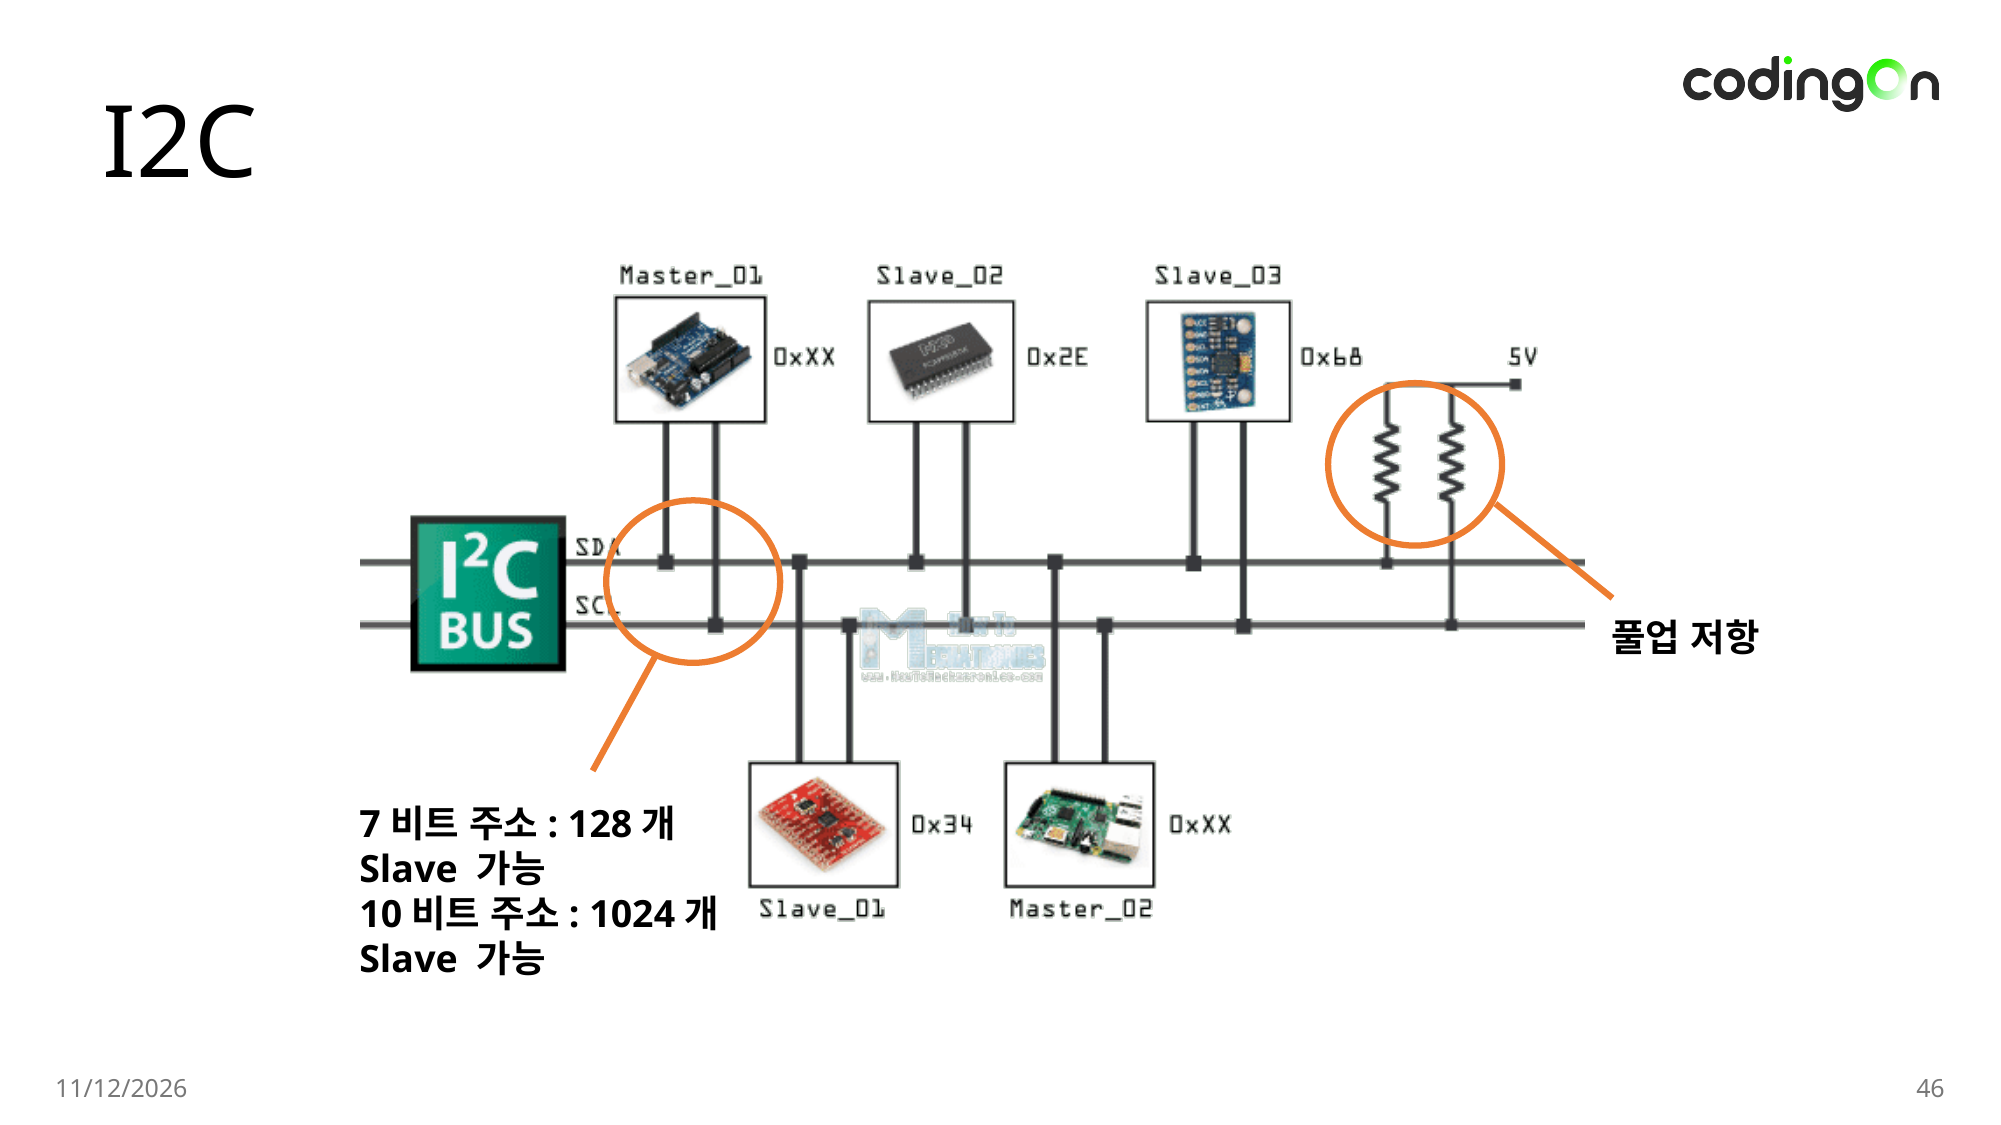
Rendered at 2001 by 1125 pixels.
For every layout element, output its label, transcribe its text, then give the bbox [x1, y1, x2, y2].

title I2C [87, 36, 1813, 255]
text_box 7비트 주소: 128개 Slave 가능 10비트 주소: 1024개 Slave 가능 [344, 792, 761, 988]
picture [1813, 56, 1939, 112]
text_box 풀업 저항 [1596, 607, 1787, 667]
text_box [1495, 503, 1613, 599]
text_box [592, 655, 656, 771]
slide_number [40, 1059, 491, 1120]
slide_number 46 [1509, 1059, 1960, 1120]
picture [360, 246, 1585, 936]
